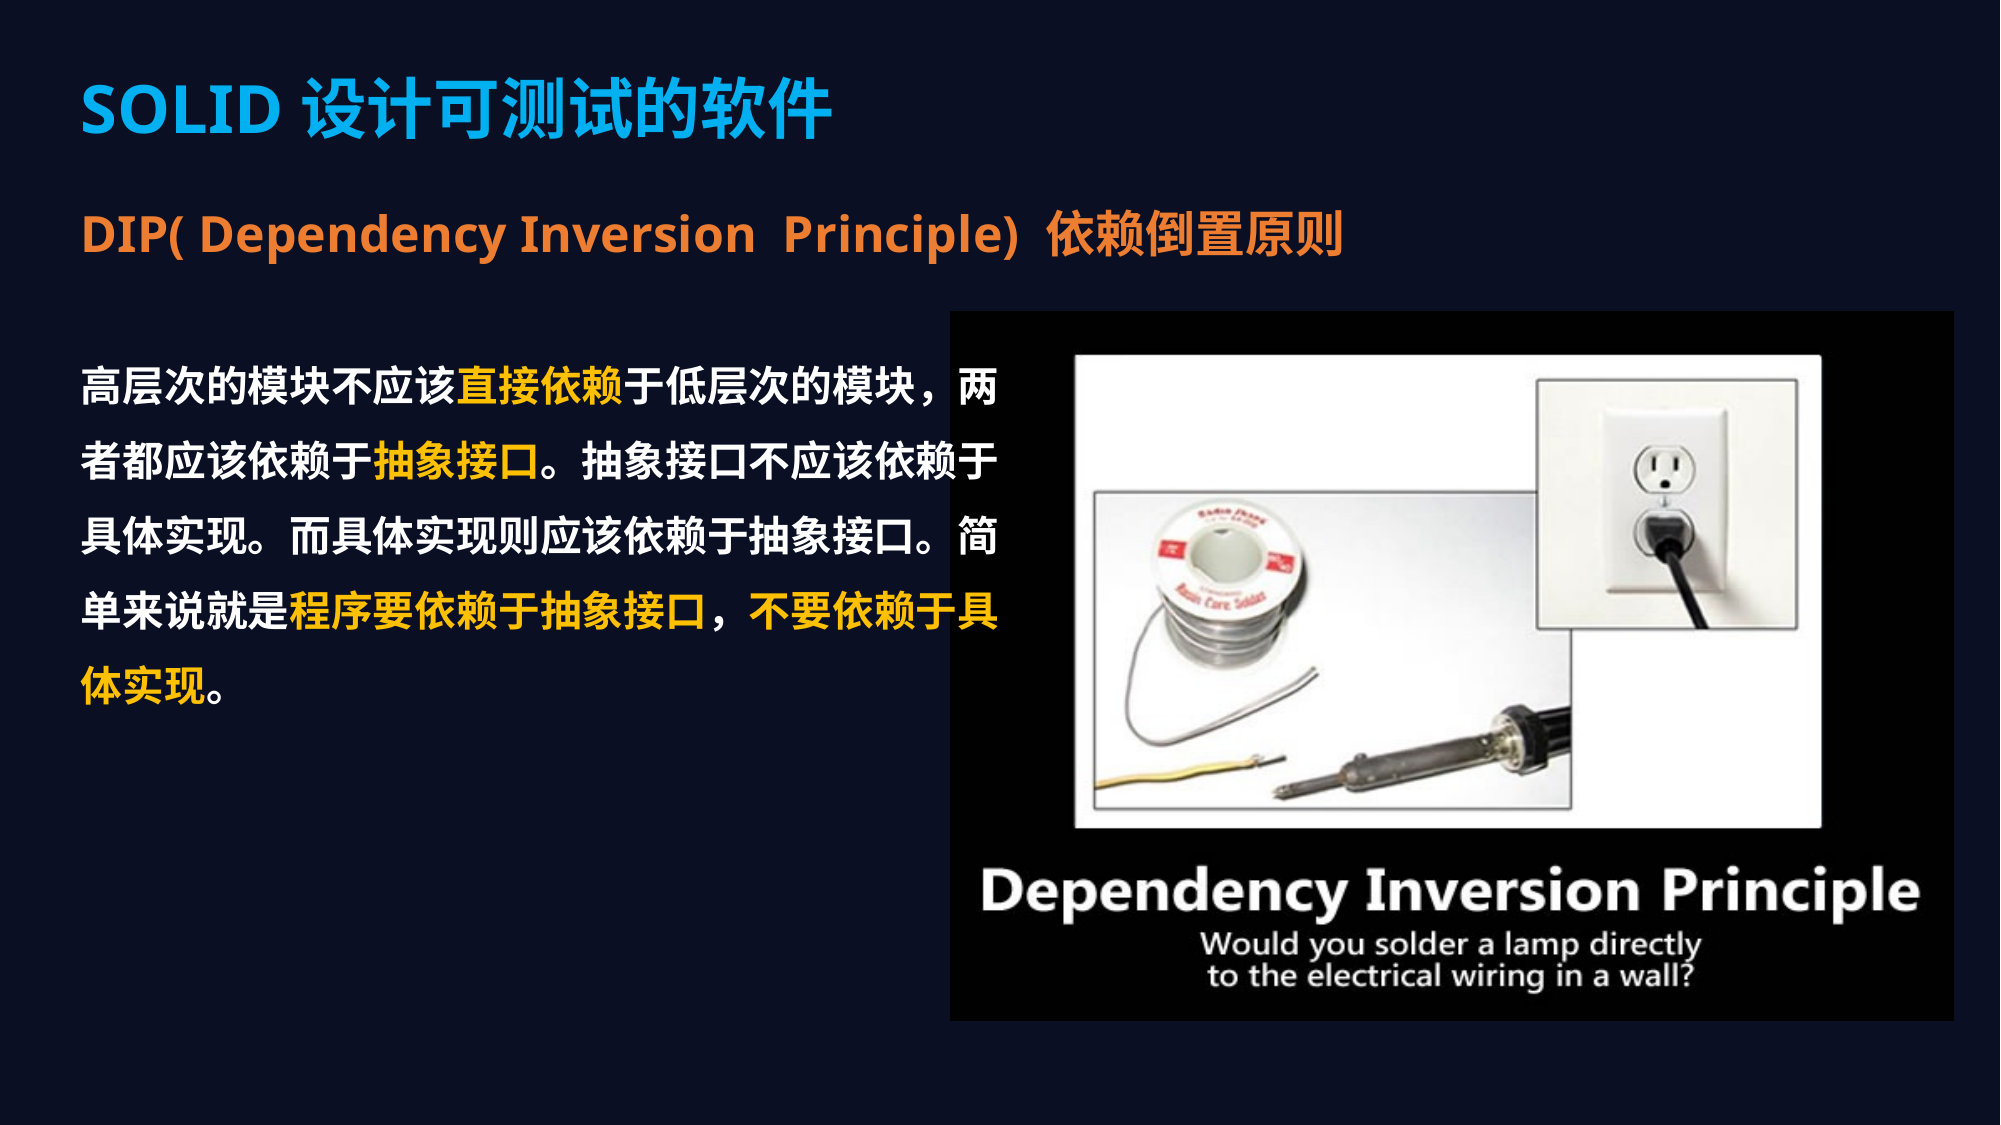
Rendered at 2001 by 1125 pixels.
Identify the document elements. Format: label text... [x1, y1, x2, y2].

text_box 高层次的模块不应该直接依赖于低层次的模块，两者都应该依赖于抽象接口。抽象接口不应该依赖于具体实现。而具体实现则应该依赖于抽象接口。简单来说就是程序要依赖于抽象接口，不要依赖于具体实现。 [66, 326, 949, 717]
text_box SOLID设计可测试的软件 [66, 59, 1043, 155]
text_box DIP( Dependency Inversion Principle) 依赖倒置原则 [66, 195, 1686, 271]
picture [949, 311, 1954, 1021]
